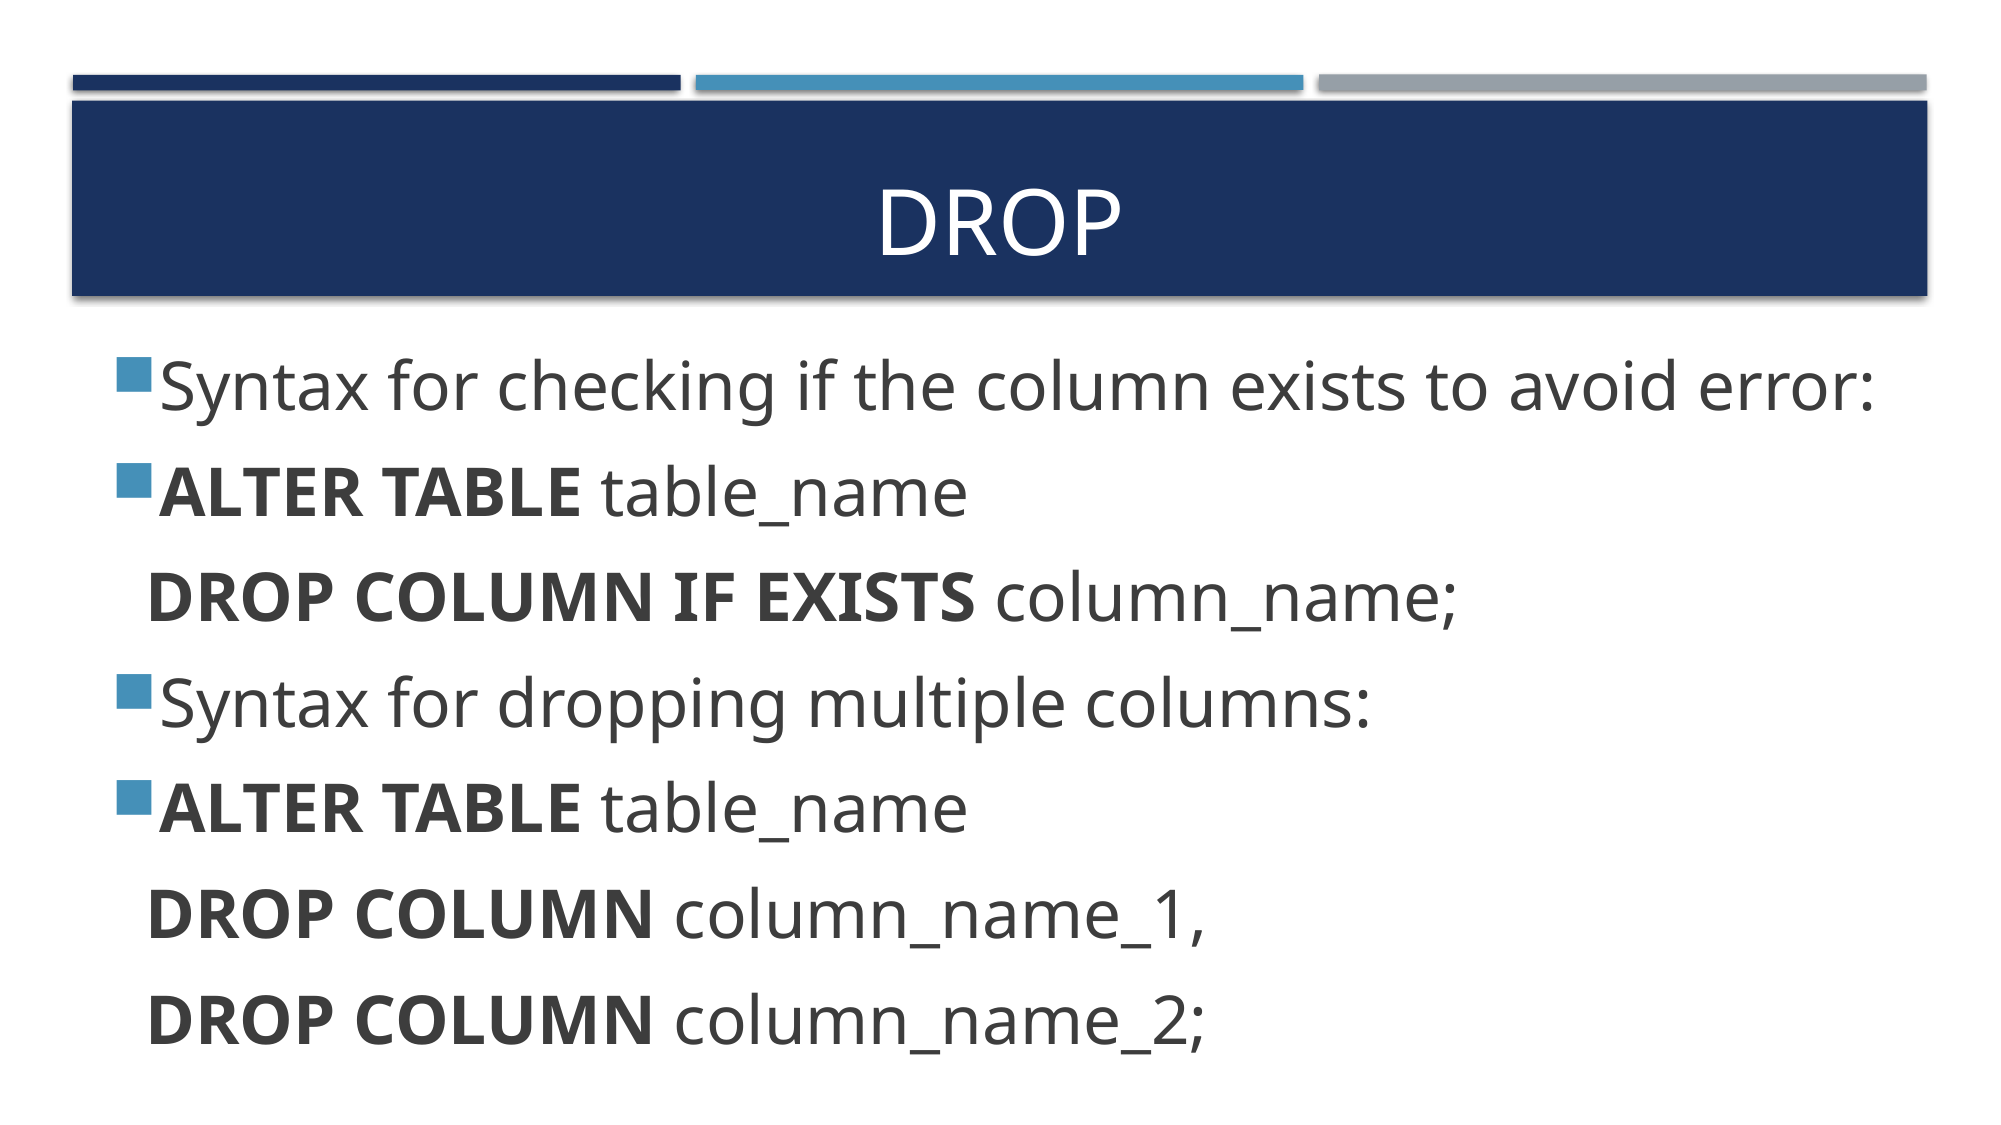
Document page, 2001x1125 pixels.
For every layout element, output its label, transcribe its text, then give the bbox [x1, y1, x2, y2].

list Syntax for checking if the column exists to avoid error: ALTER TABLE table_name DROP COLUMN IF EXISTS column_name; Syntax for dropping multiple columns: ALTER TABLE table_name DROP COLUMN column_name_1, DROP COLUMN column_name_2; [95, 320, 1905, 1080]
title Drop [95, 115, 1905, 282]
